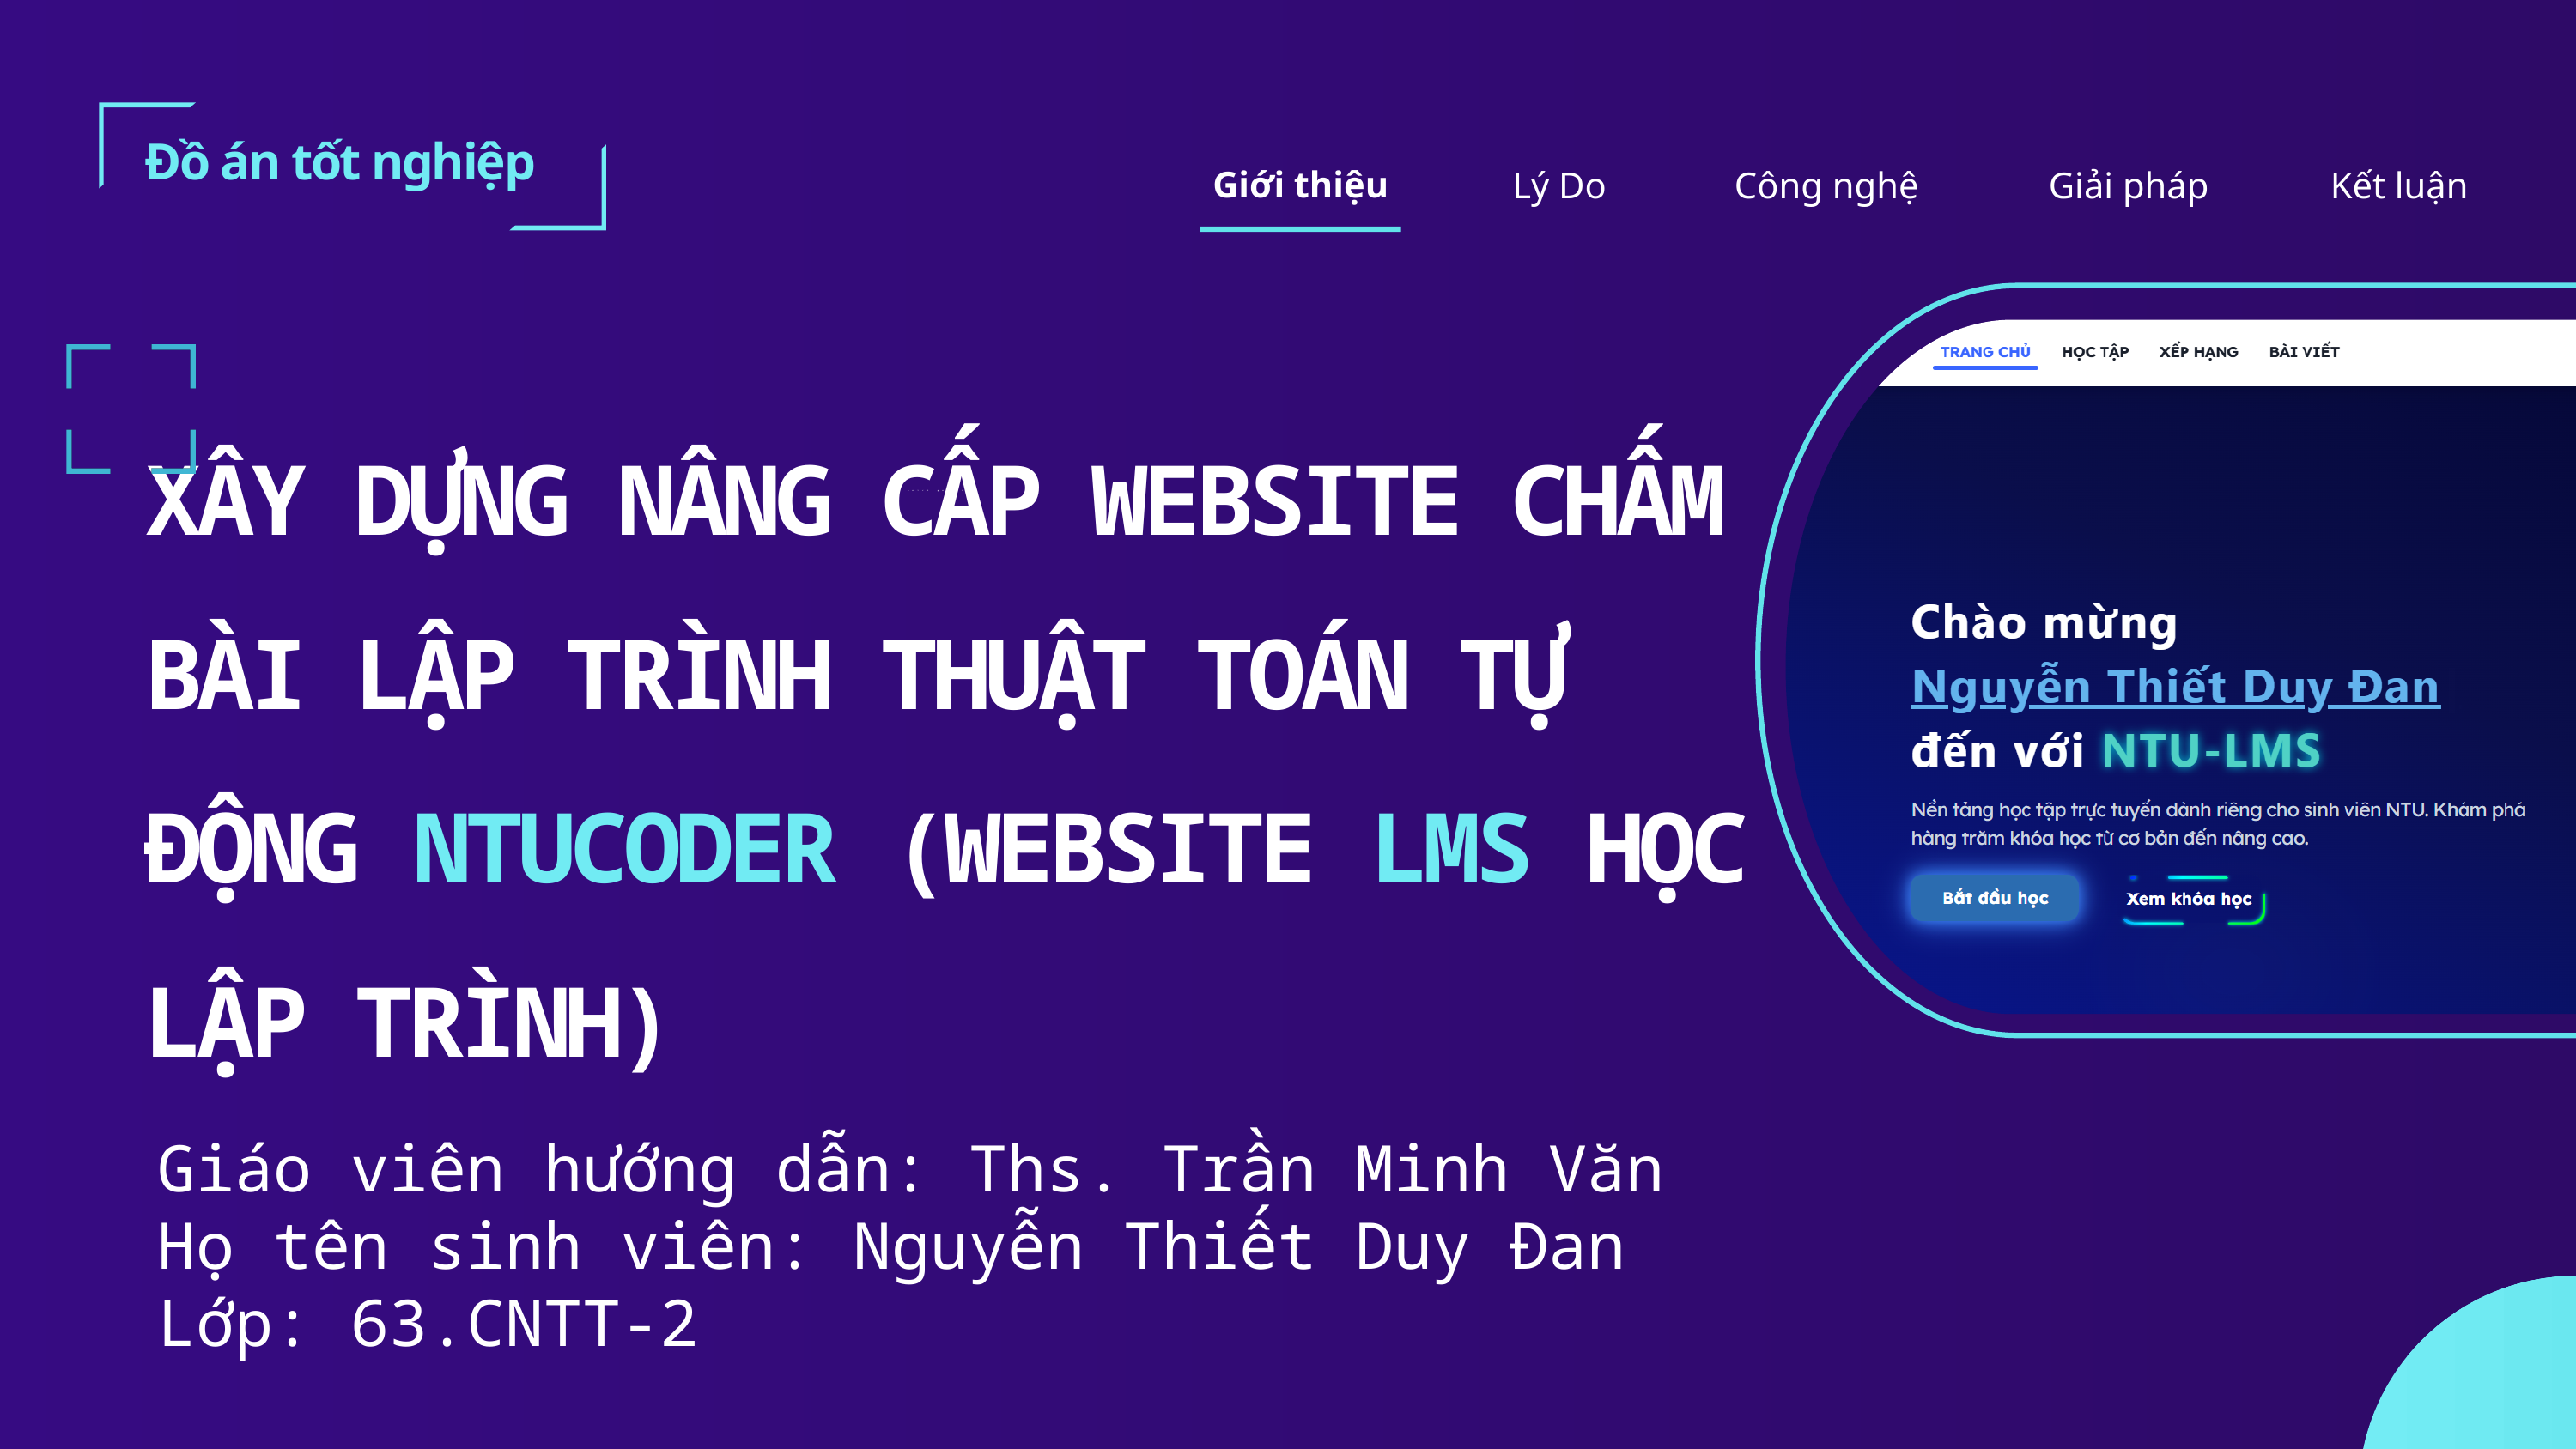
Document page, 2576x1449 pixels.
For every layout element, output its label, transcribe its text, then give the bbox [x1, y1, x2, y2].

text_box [99, 102, 637, 231]
text_box Giáo viên hướng dẫn: Ths. Trần Minh Văn Họ tên sinh viên: Nguyễn Thiết Duy Đan Lớp: 63.CNTT-2 [144, 1121, 1997, 1366]
text_box Công nghệ [1714, 155, 1940, 206]
text_box Nội dung trình bày [971, 369, 1487, 493]
text_box [66, 344, 196, 474]
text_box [1785, 319, 2576, 1015]
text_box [1757, 285, 2576, 1036]
text_box Kết luận [2318, 155, 2481, 206]
text_box Lý Do [1493, 155, 1625, 206]
text_box XÂY DỰNG NÂNG CẤP WEBSITE CHẤM BÀI LẬP TRÌNH THUẬT TOÁN TỰ ĐỘNG NTUCODER (WEBSITE LMS HỌC LẬP TRÌNH) [144, 380, 1759, 1076]
text_box Giới thiệu [1200, 155, 1401, 205]
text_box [2358, 1276, 2576, 1449]
text_box Giải pháp [2028, 155, 2230, 206]
